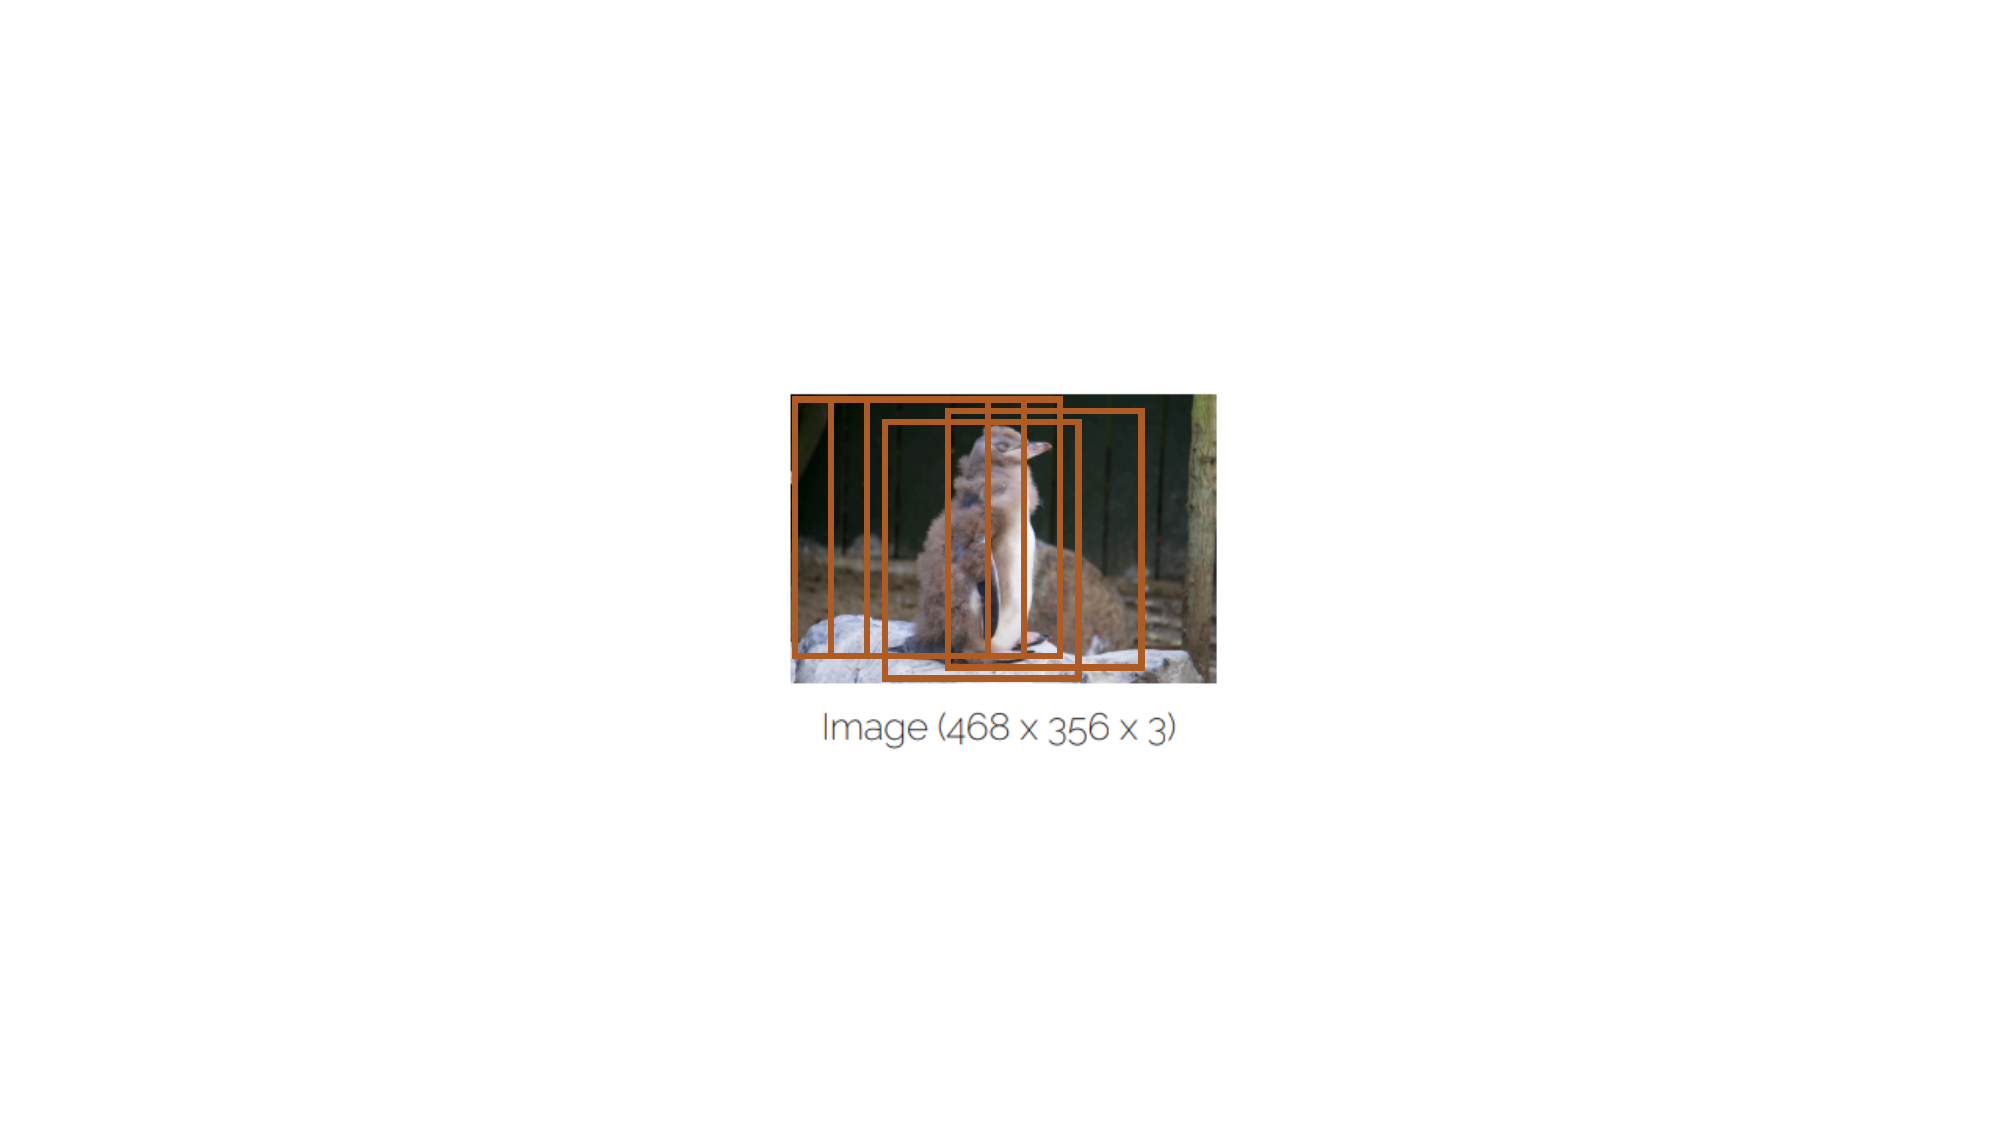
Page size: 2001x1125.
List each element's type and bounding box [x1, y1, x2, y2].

picture [758, 371, 1242, 754]
